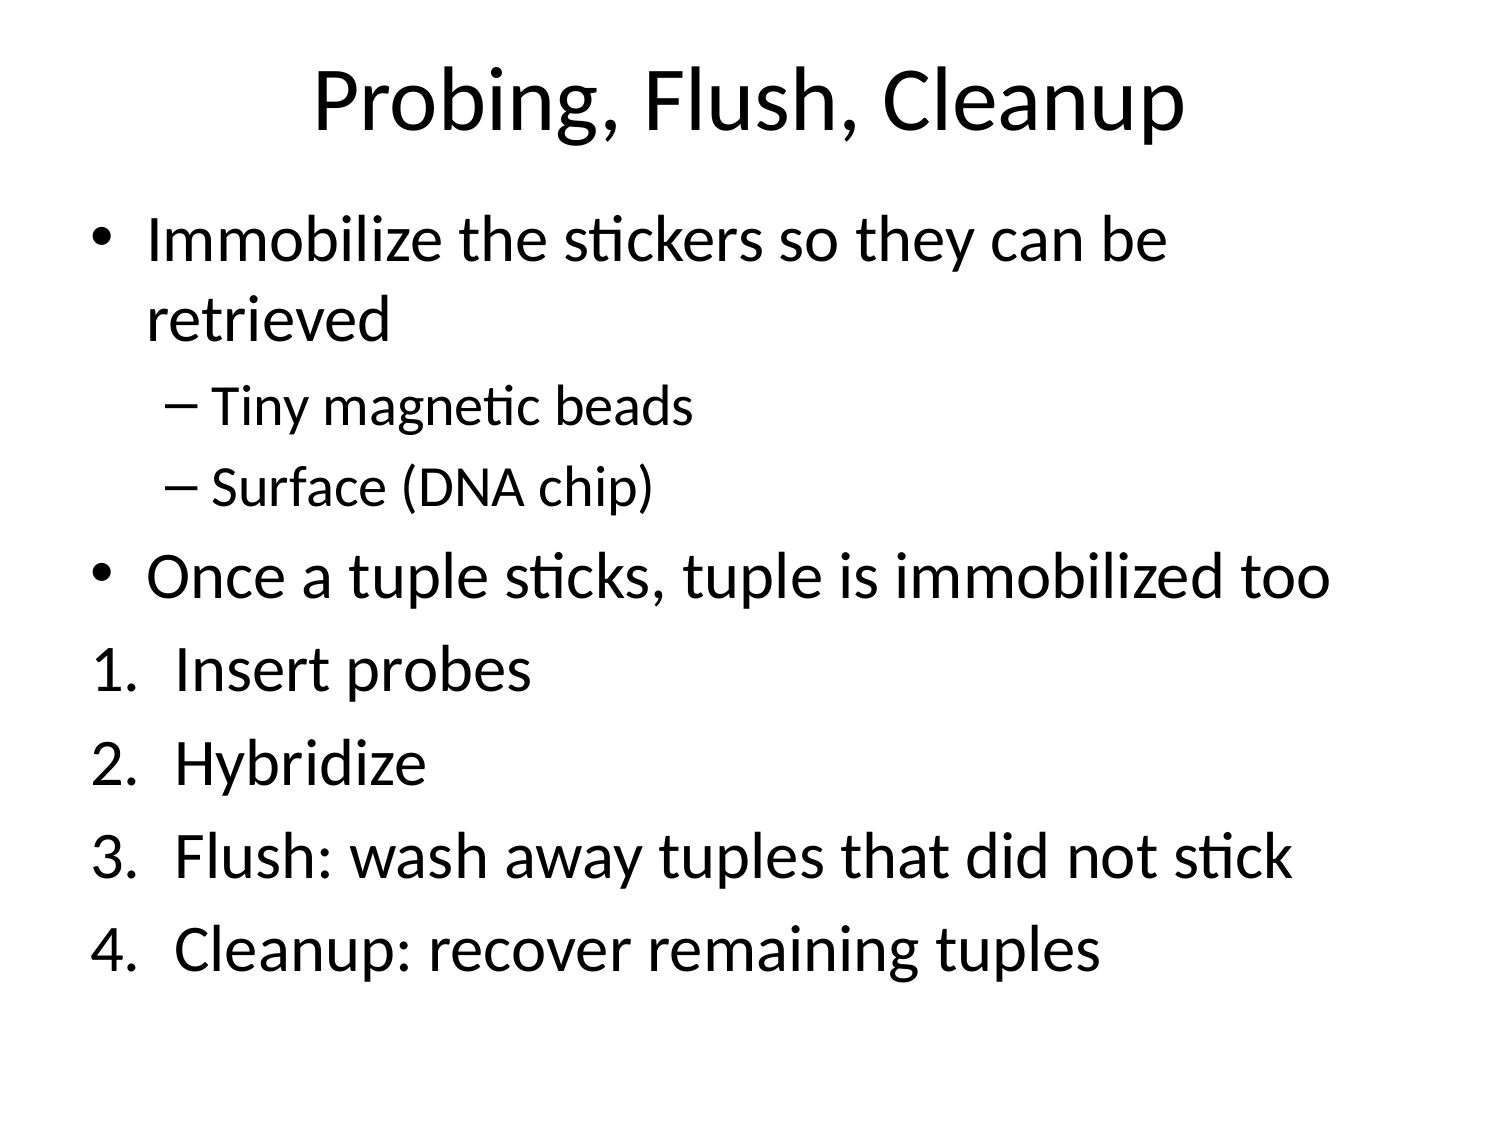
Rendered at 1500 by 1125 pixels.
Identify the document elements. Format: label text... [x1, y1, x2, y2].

list Immobilize the stickers so they can be retrieved Tiny magnetic beads Surface (DNA chip) Once a tuple sticks, tuple is immobilized too Insert probes Hybridize Flush: wash away tuples that did not stick Cleanup: recover remaining tuples [75, 187, 1425, 1012]
title Probing, Flush, Cleanup [75, 0, 1425, 187]
